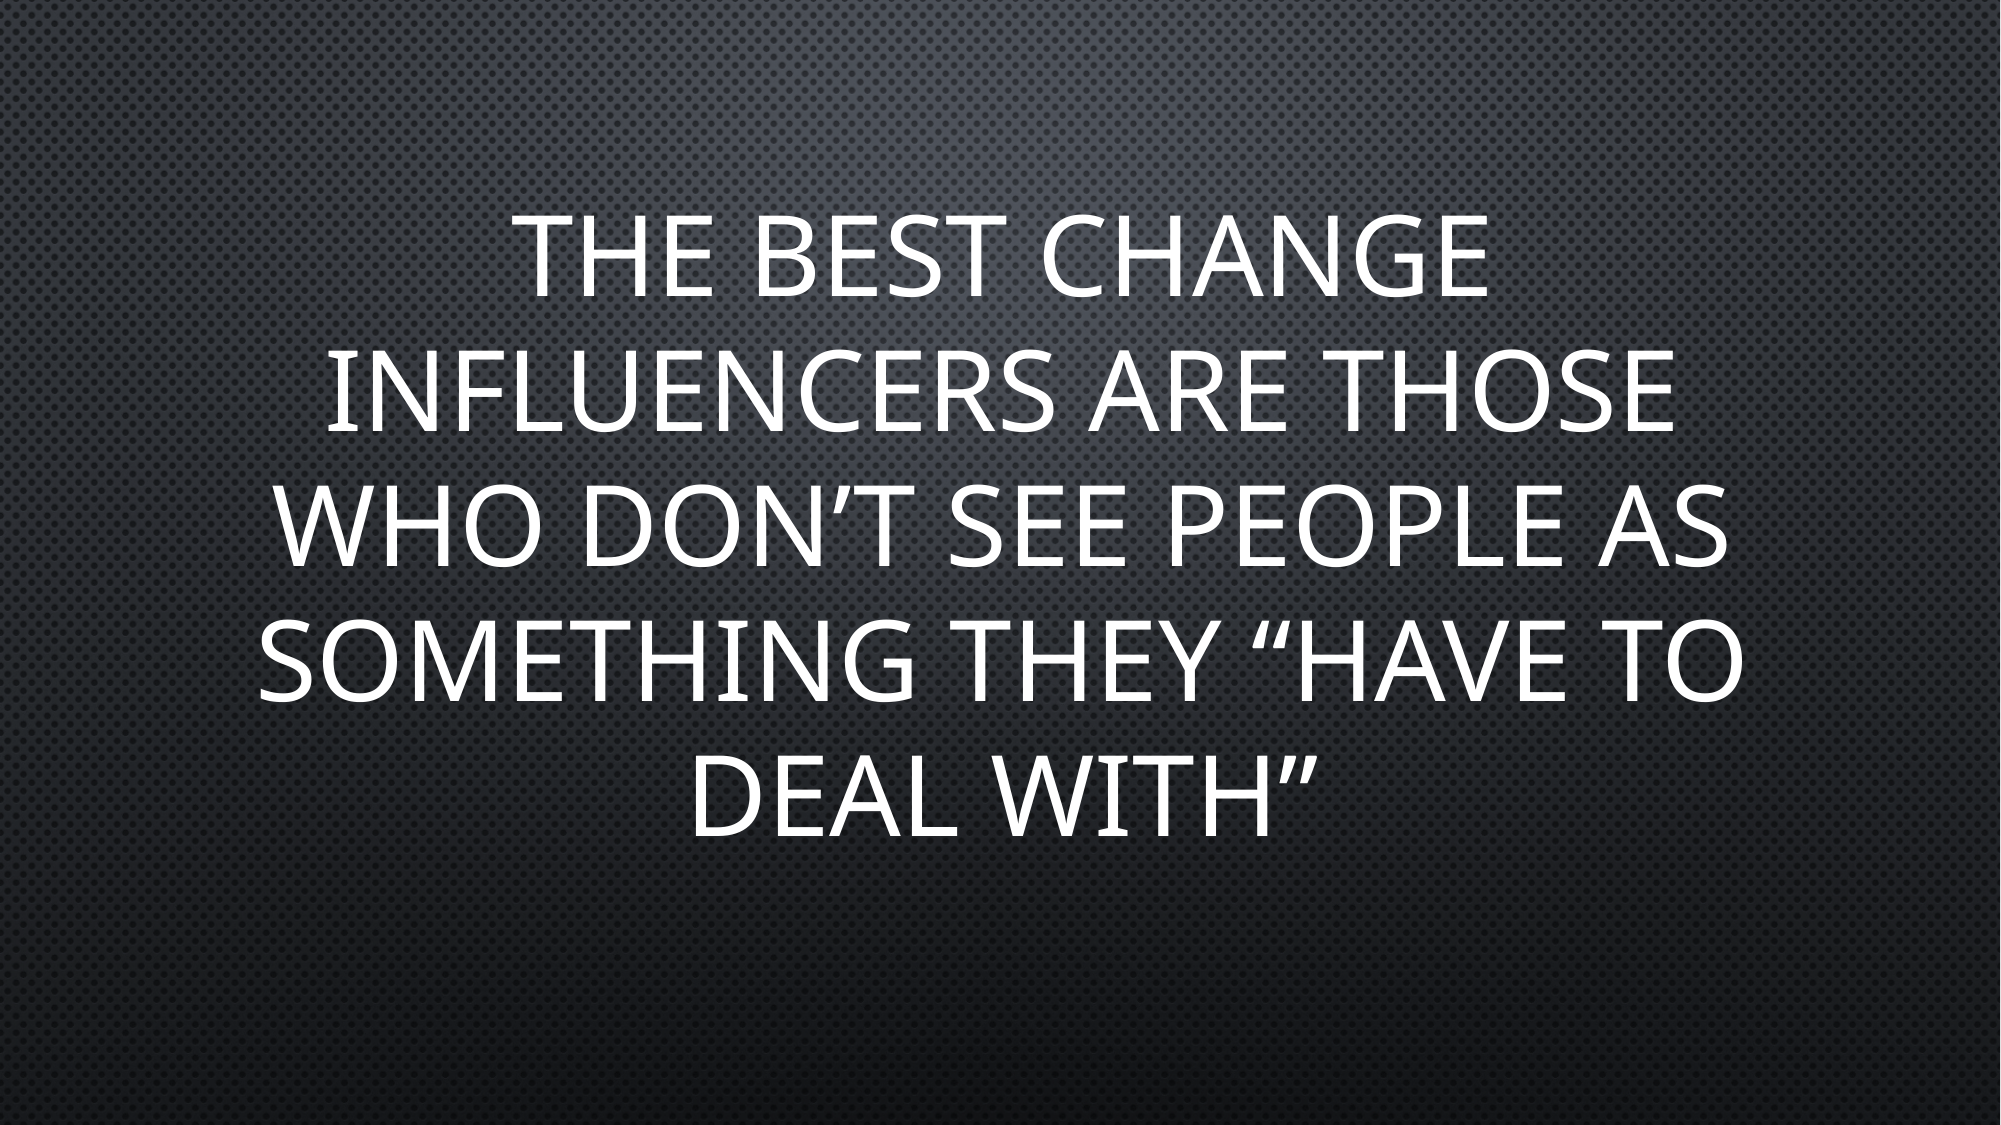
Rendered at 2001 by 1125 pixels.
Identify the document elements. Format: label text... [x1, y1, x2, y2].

title the best change influencers are those who don’t see people as something they “have to deal with” [189, 365, 1815, 678]
